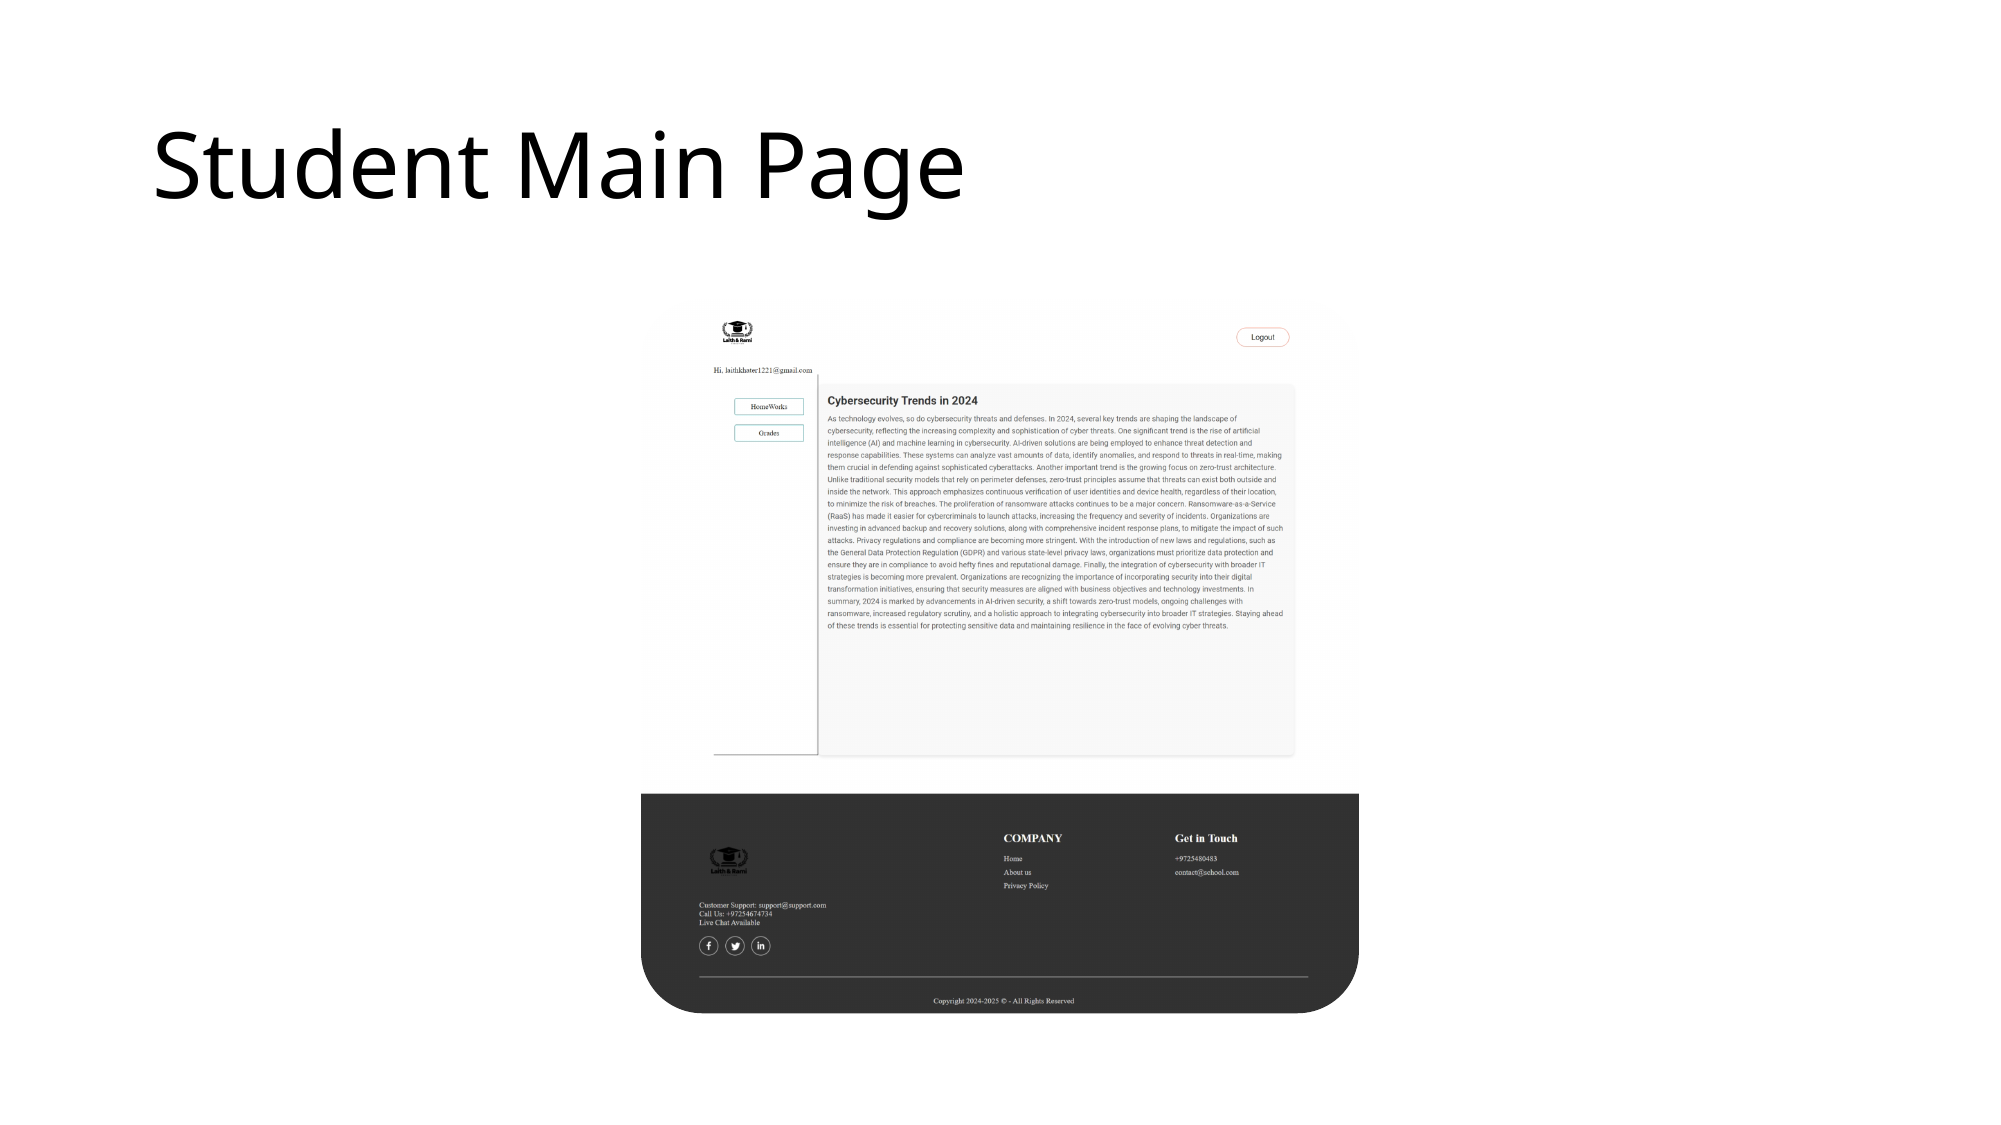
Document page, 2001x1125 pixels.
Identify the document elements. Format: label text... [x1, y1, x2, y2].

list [640, 298, 1360, 1014]
title Student Main Page [137, 59, 1863, 278]
